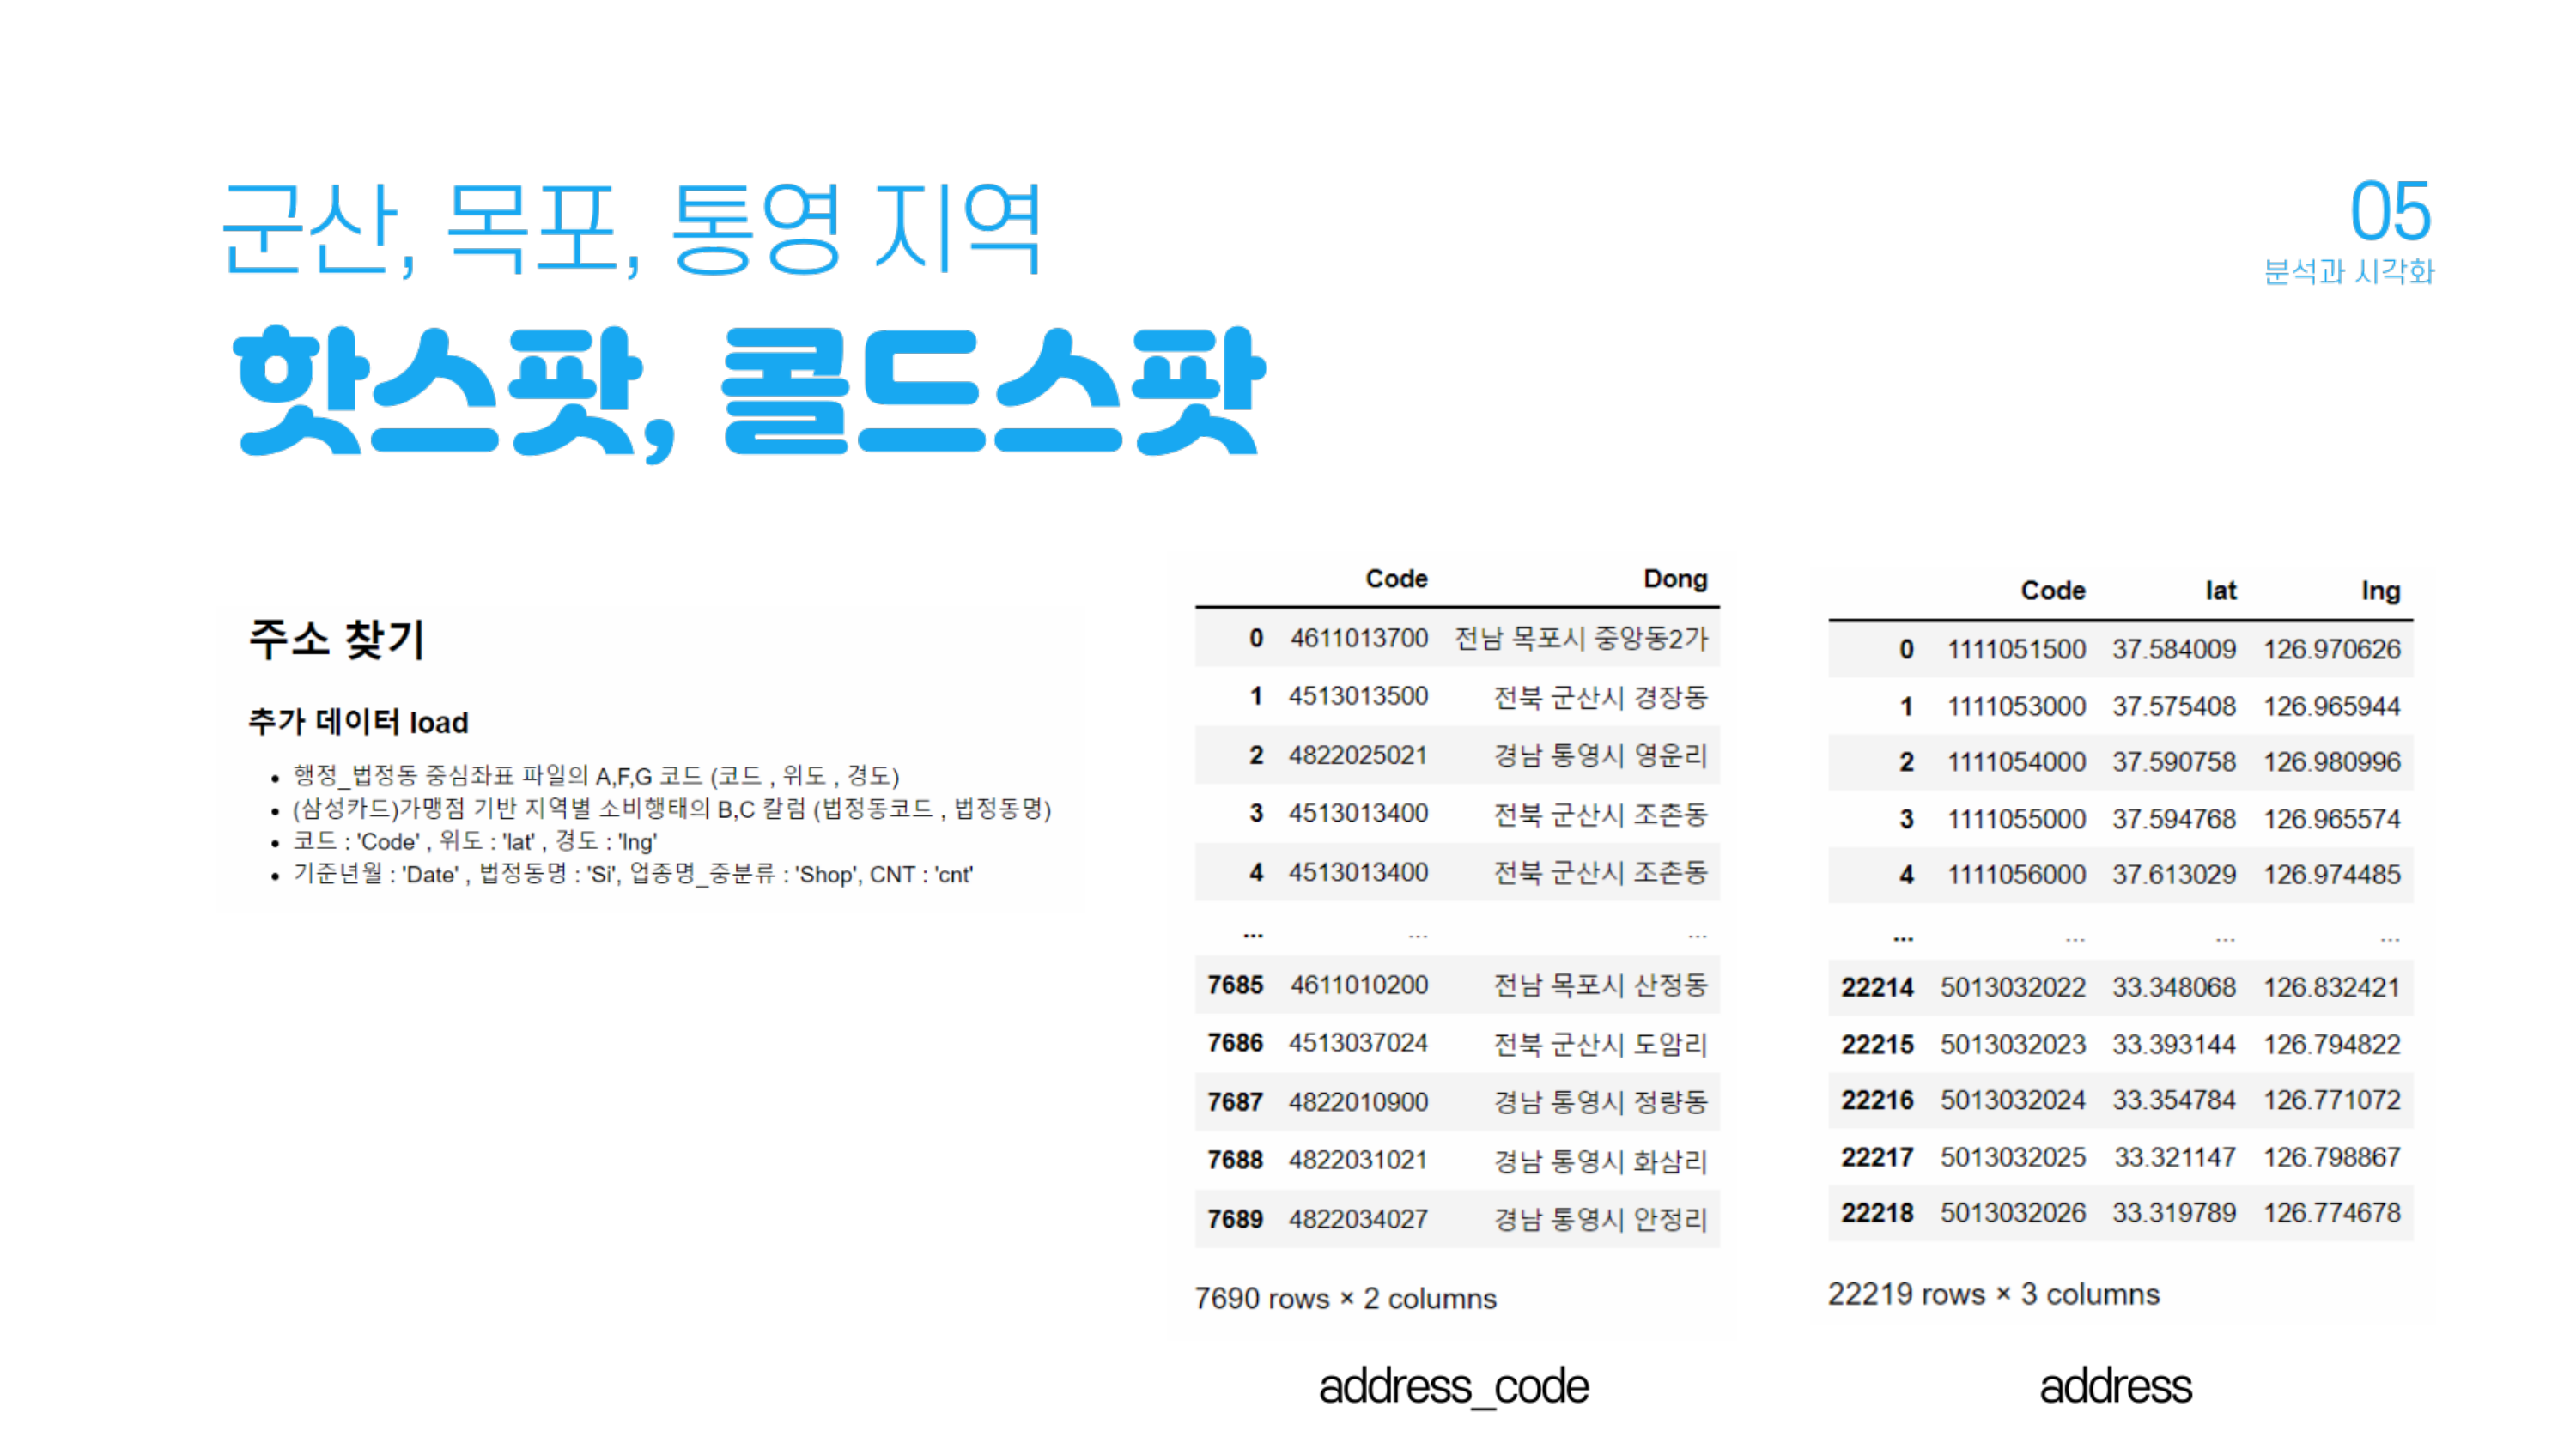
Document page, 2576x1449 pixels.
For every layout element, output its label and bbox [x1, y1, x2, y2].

picture [1945, 1344, 2213, 1439]
picture [200, 145, 1332, 528]
text_box [1167, 551, 1737, 1341]
picture [2032, 149, 2468, 307]
text_box [216, 606, 1086, 913]
text_box [1810, 567, 2436, 1325]
picture [1283, 1344, 1610, 1439]
